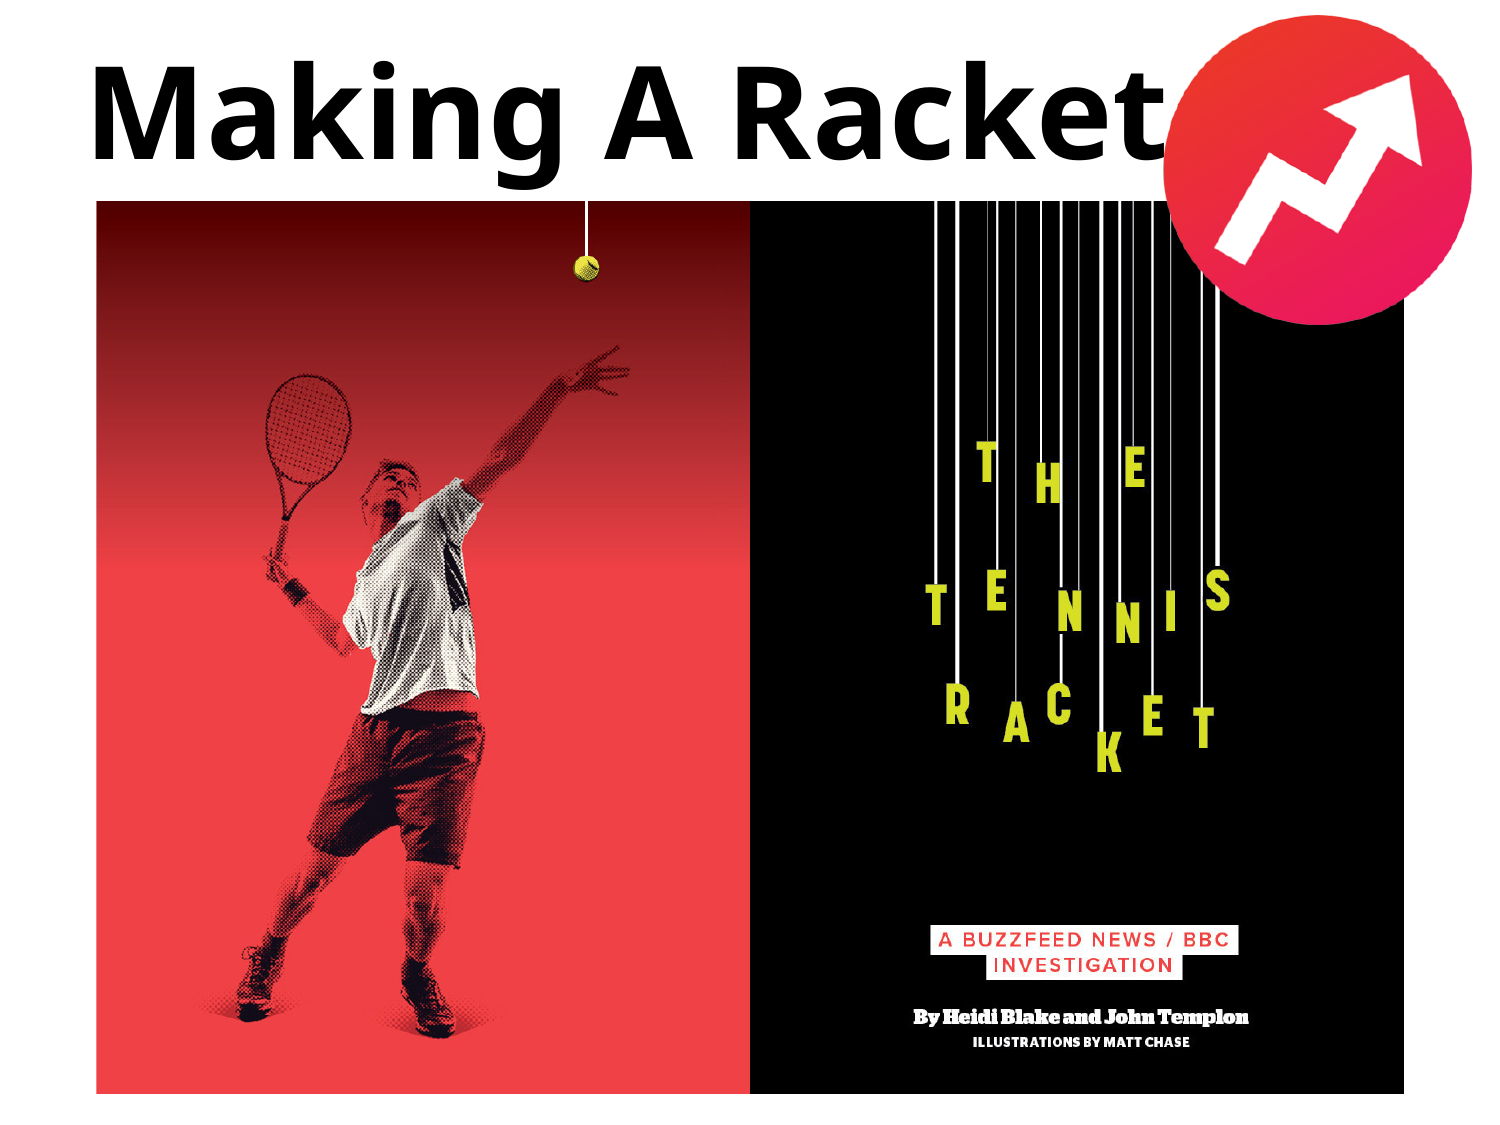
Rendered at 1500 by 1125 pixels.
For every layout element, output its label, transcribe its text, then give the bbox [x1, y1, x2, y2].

picture [95, 13, 1500, 1095]
text_box Making A Racket [43, 8, 1212, 247]
